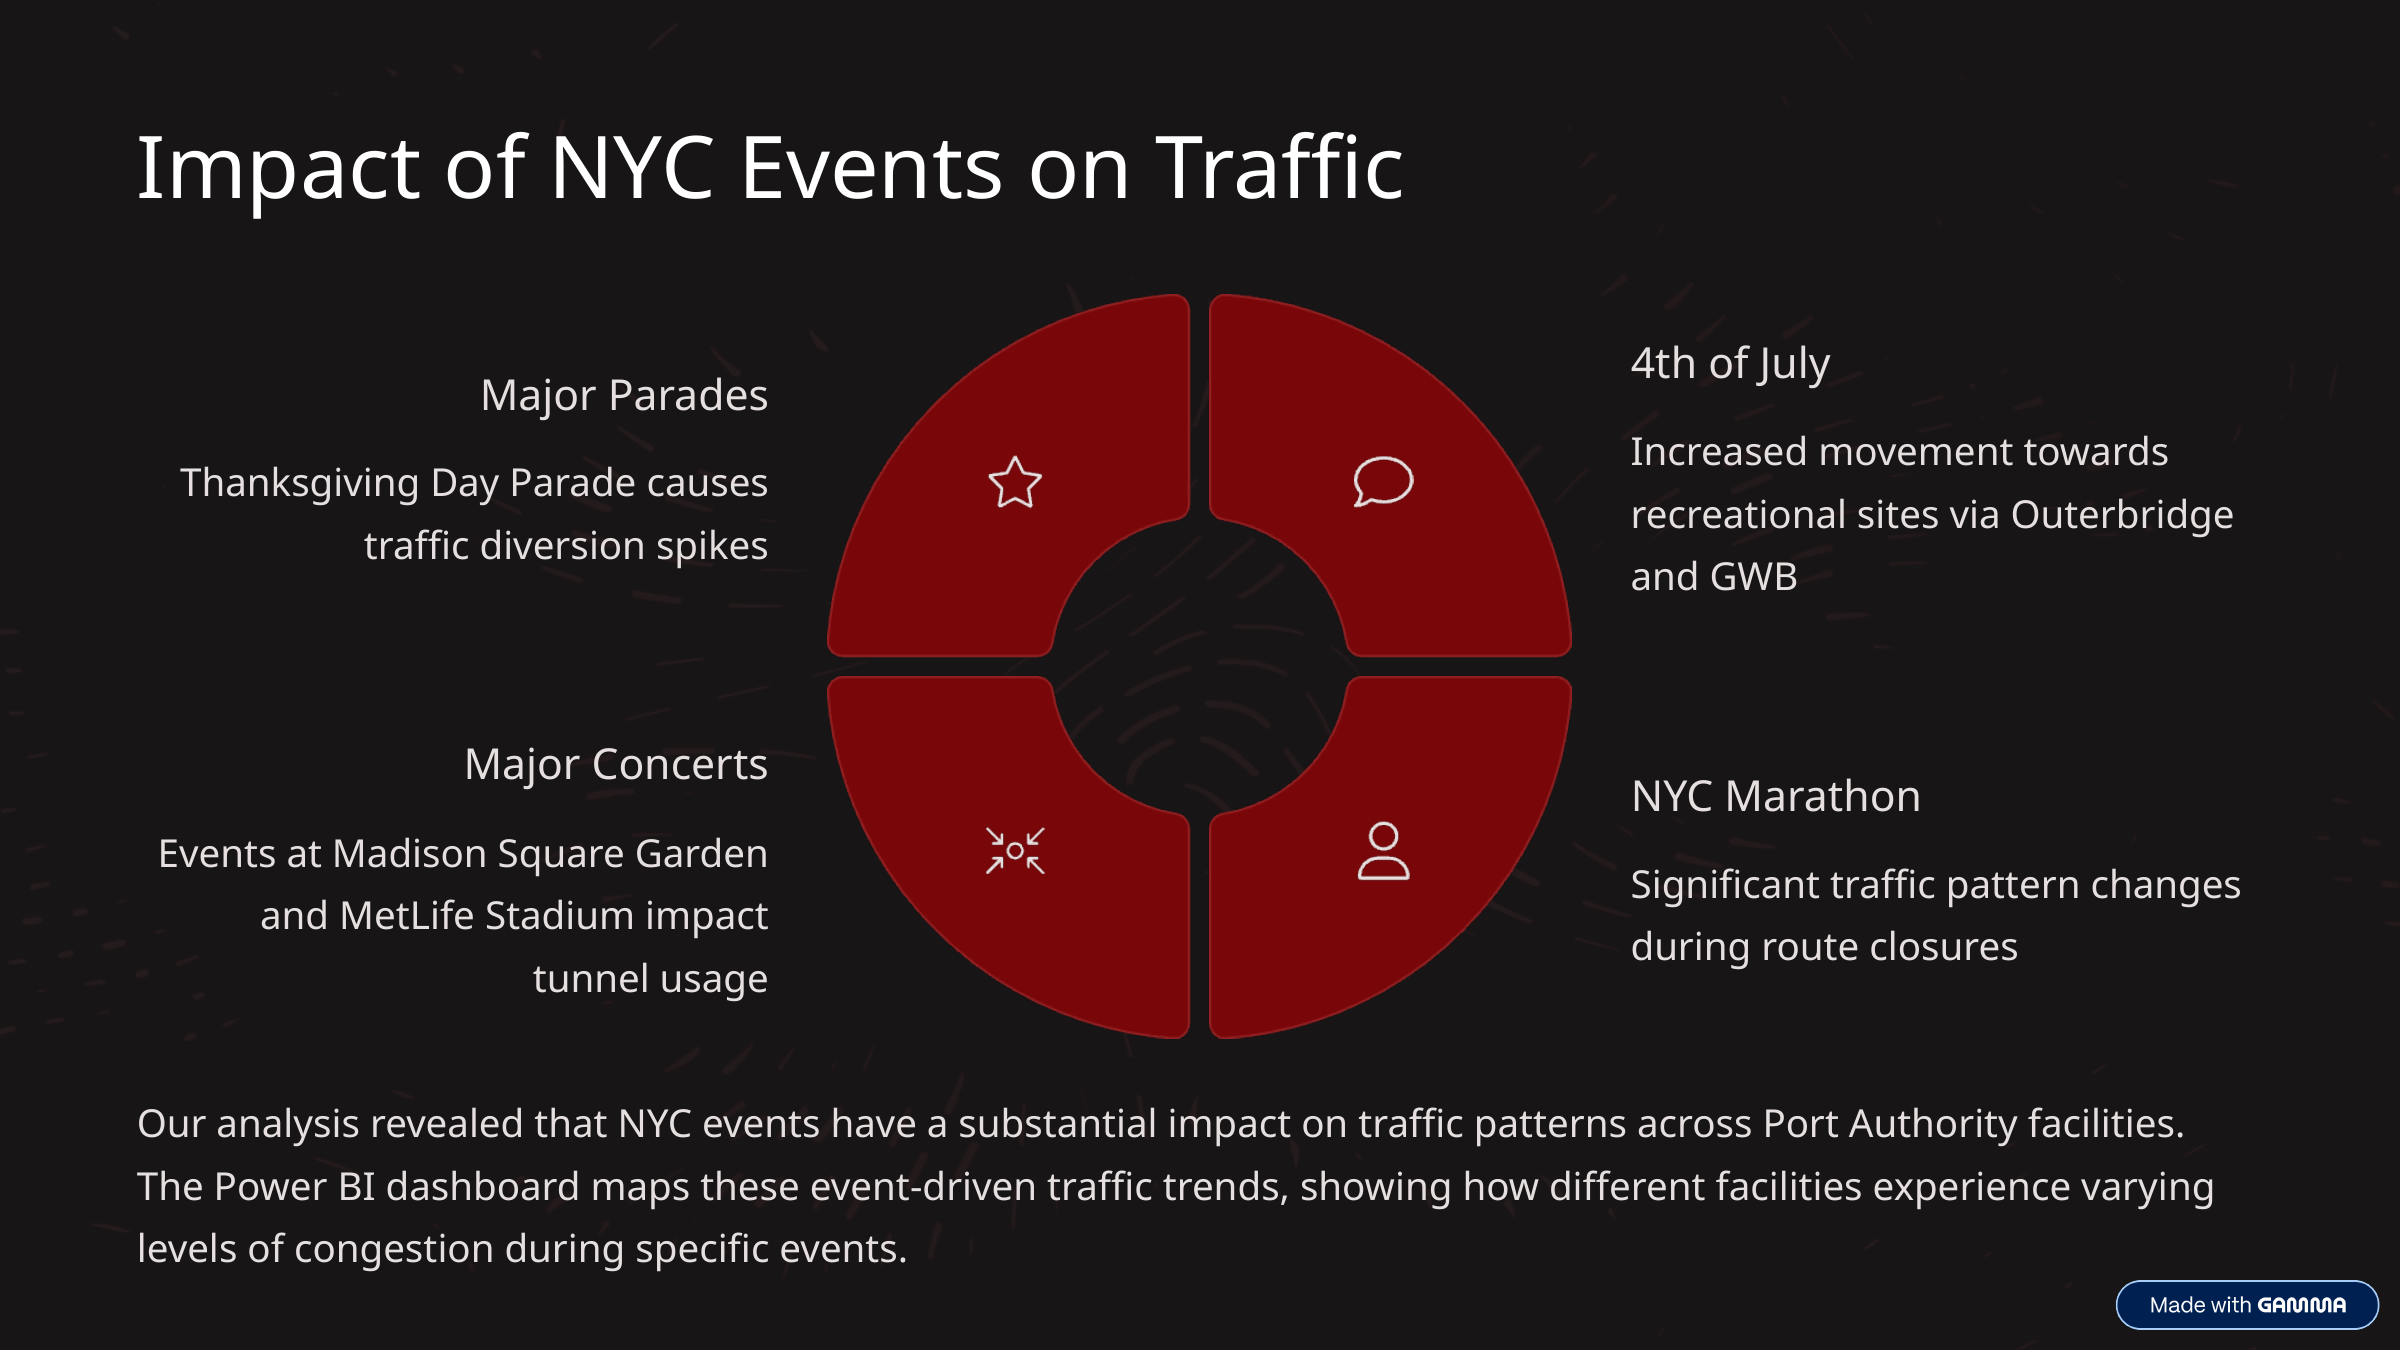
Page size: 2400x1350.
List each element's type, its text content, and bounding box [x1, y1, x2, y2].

text_box NYC Marathon [1630, 765, 2066, 820]
picture [827, 294, 1573, 1039]
text_box Significant traffic pattern changes during route closures [1630, 843, 2263, 969]
text_box 4th of July [1630, 333, 2066, 388]
picture [2106, 1271, 2389, 1339]
text_box Thanksgiving Day Parade causes traffic diversion spikes [136, 442, 770, 568]
text_box Major Concerts [334, 734, 770, 789]
text_box Impact of NYC Events on Traffic [136, 107, 1338, 217]
text_box Our analysis revealed that NYC events have a substantial impact on traffic patterns across Port Authority facilities. The Power BI dashboard maps these event-driven traffic trends, showing how different facilities experience varying levels of congestion during specific events. [136, 1082, 2263, 1271]
text_box Major Parades [334, 364, 770, 419]
text_box Events at Madison Square Garden and MetLife Stadium impact tunnel usage [136, 812, 770, 1000]
text_box Increased movement towards recreational sites via Outerbridge and GWB [1630, 410, 2263, 599]
